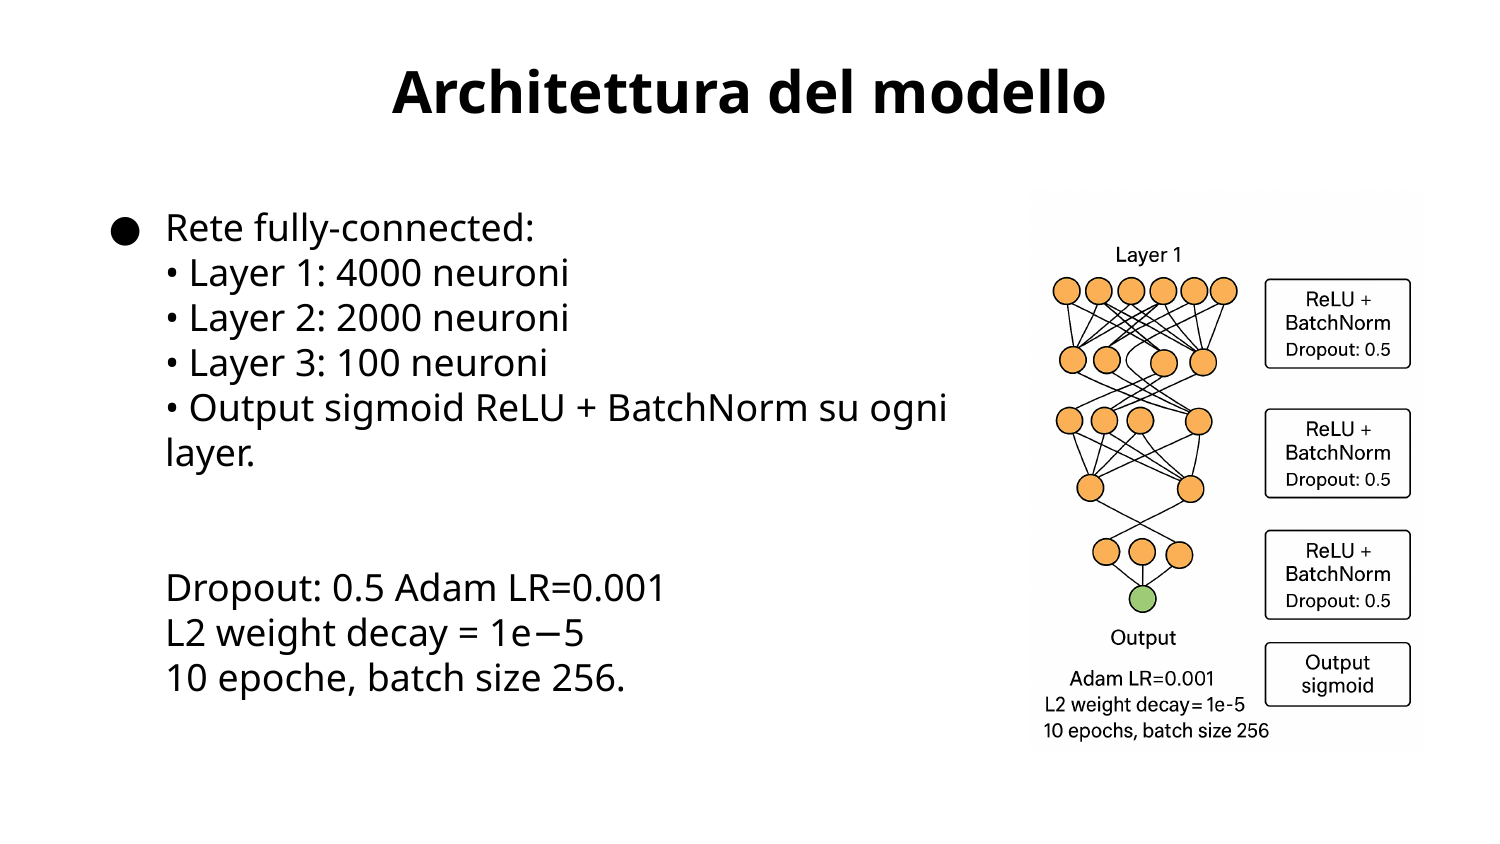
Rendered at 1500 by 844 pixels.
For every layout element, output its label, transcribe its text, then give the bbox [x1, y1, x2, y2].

title Architettura del modello [75, 48, 1425, 142]
text_box Rete fully-connected: • Layer 1: 4000 neuroni • Layer 2: 2000 neuroni • Layer 3: 100 neuroni • Output sigmoid ReLU + BatchNorm su ogni layer. Dropout: 0.5 Adam LR=0.001 L2 weight decay = 1e−5 10 epoche, batch size 256. [74, 188, 999, 750]
picture [1029, 188, 1426, 750]
